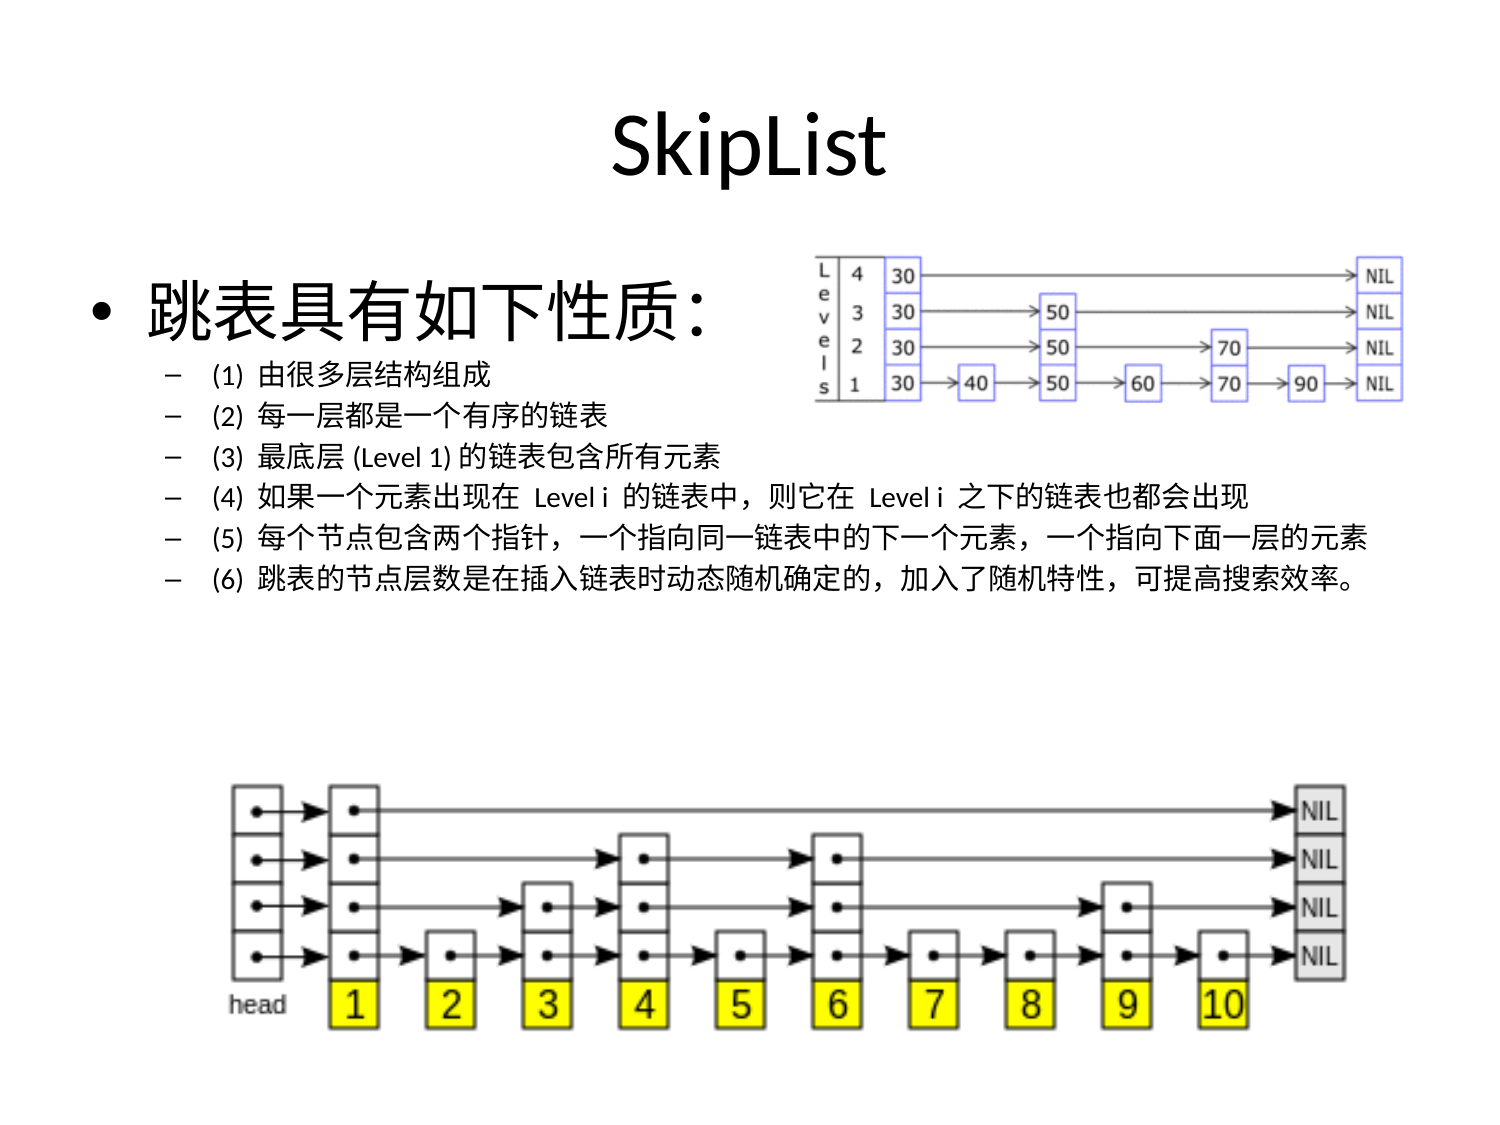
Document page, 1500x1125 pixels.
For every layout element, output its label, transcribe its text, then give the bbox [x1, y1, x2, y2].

title SkipList [75, 45, 1425, 233]
list 跳表具有如下性质： (1) 由很多层结构组成 (2) 每一层都是一个有序的链表 (3) 最底层(Level 1)的链表包含所有元素 (4) 如果一个元素出现在 Level i 的链表中，则它在 Level i 之下的链表也都会出现 (5) 每个节点包含两个指针，一个指向同一链表中的下一个元素，一个指向下面一层的元素 (6) 跳表的节点层数是在插入链表时动态随机确定的，加入了随机特性，可提高搜索效率。 [75, 262, 1425, 1005]
picture [797, 219, 1424, 436]
picture [222, 774, 1357, 1041]
